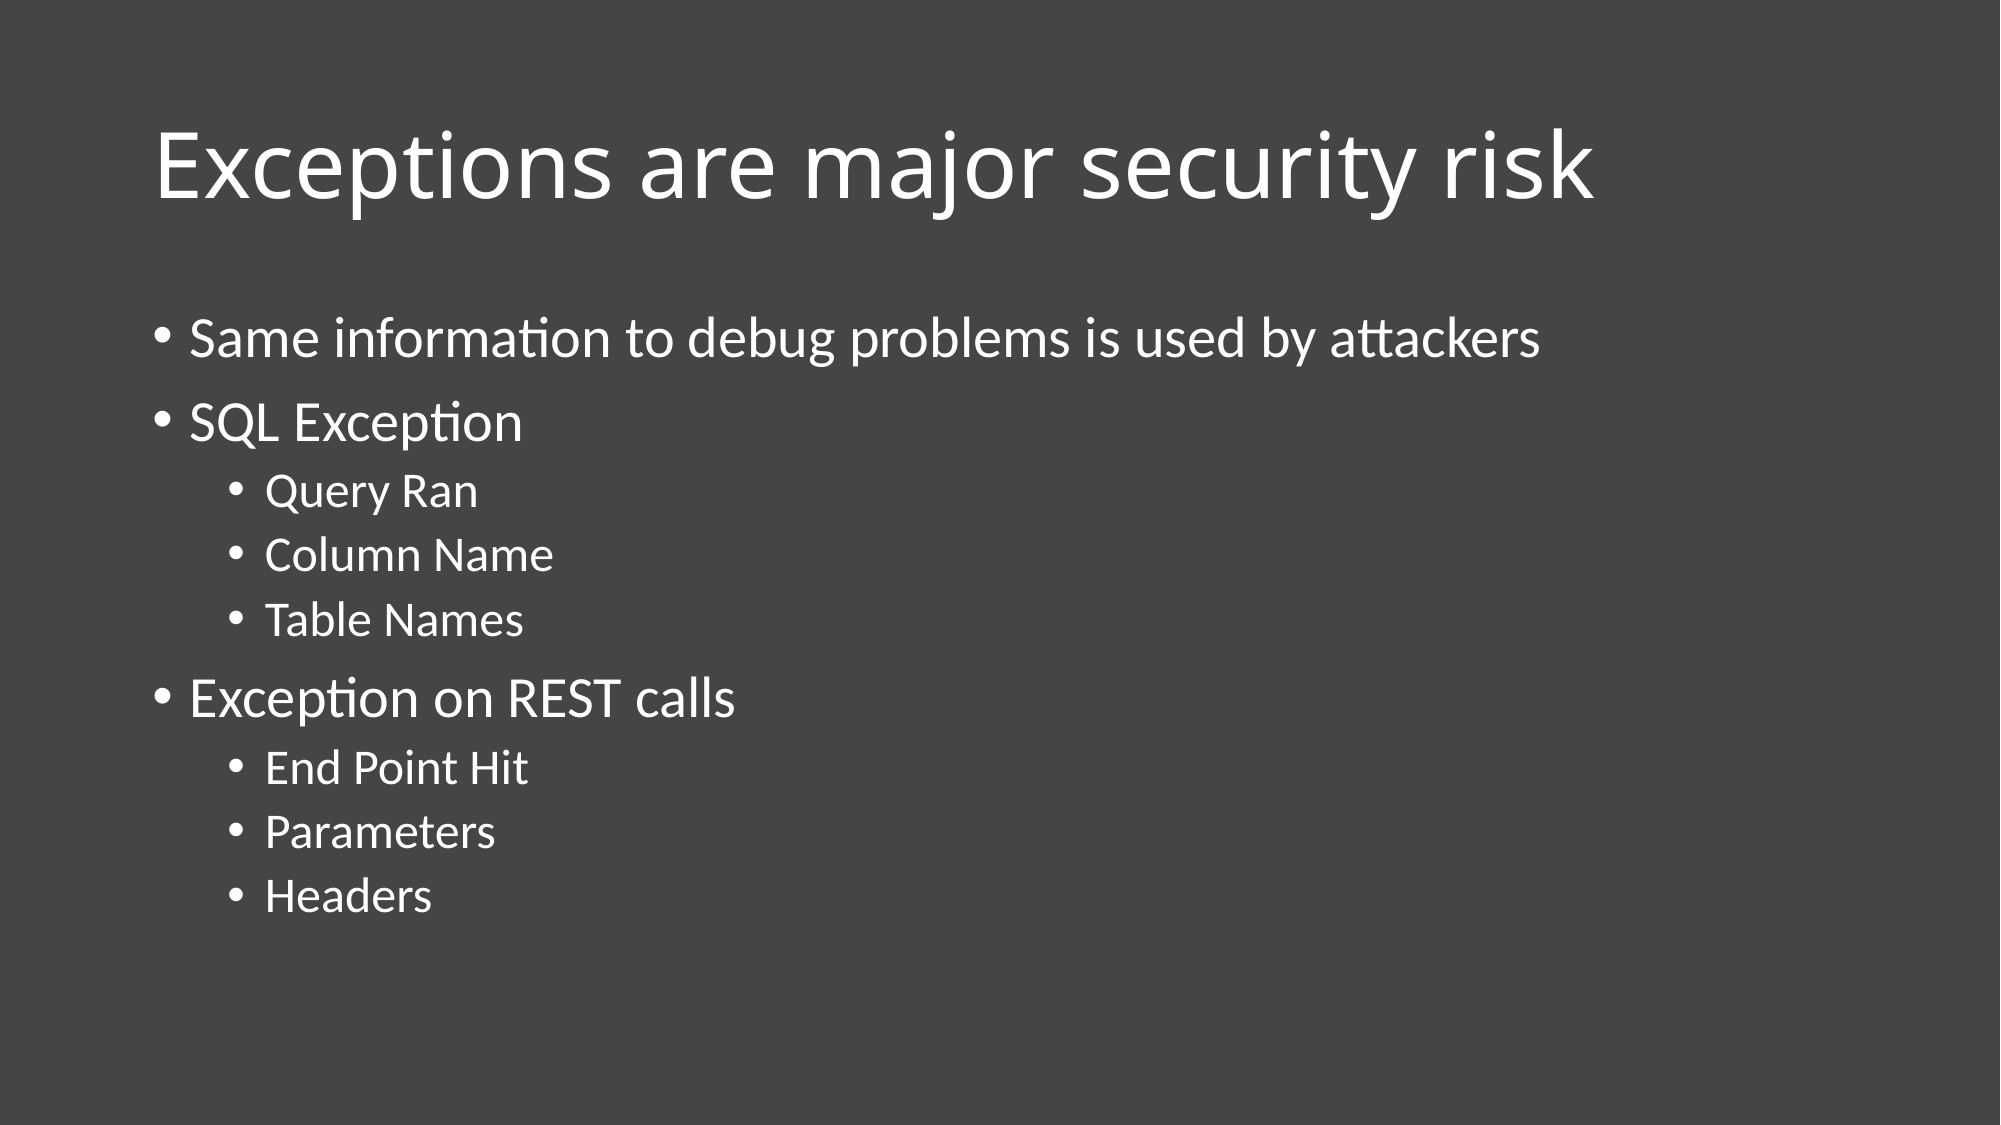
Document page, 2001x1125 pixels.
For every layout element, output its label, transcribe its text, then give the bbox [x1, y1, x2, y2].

title Exceptions are major security risk [137, 59, 1863, 278]
list Same information to debug problems is used by attackers SQL Exception Query Ran Column Name Table Names Exception on REST calls End Point Hit Parameters Headers [137, 299, 1863, 1014]
